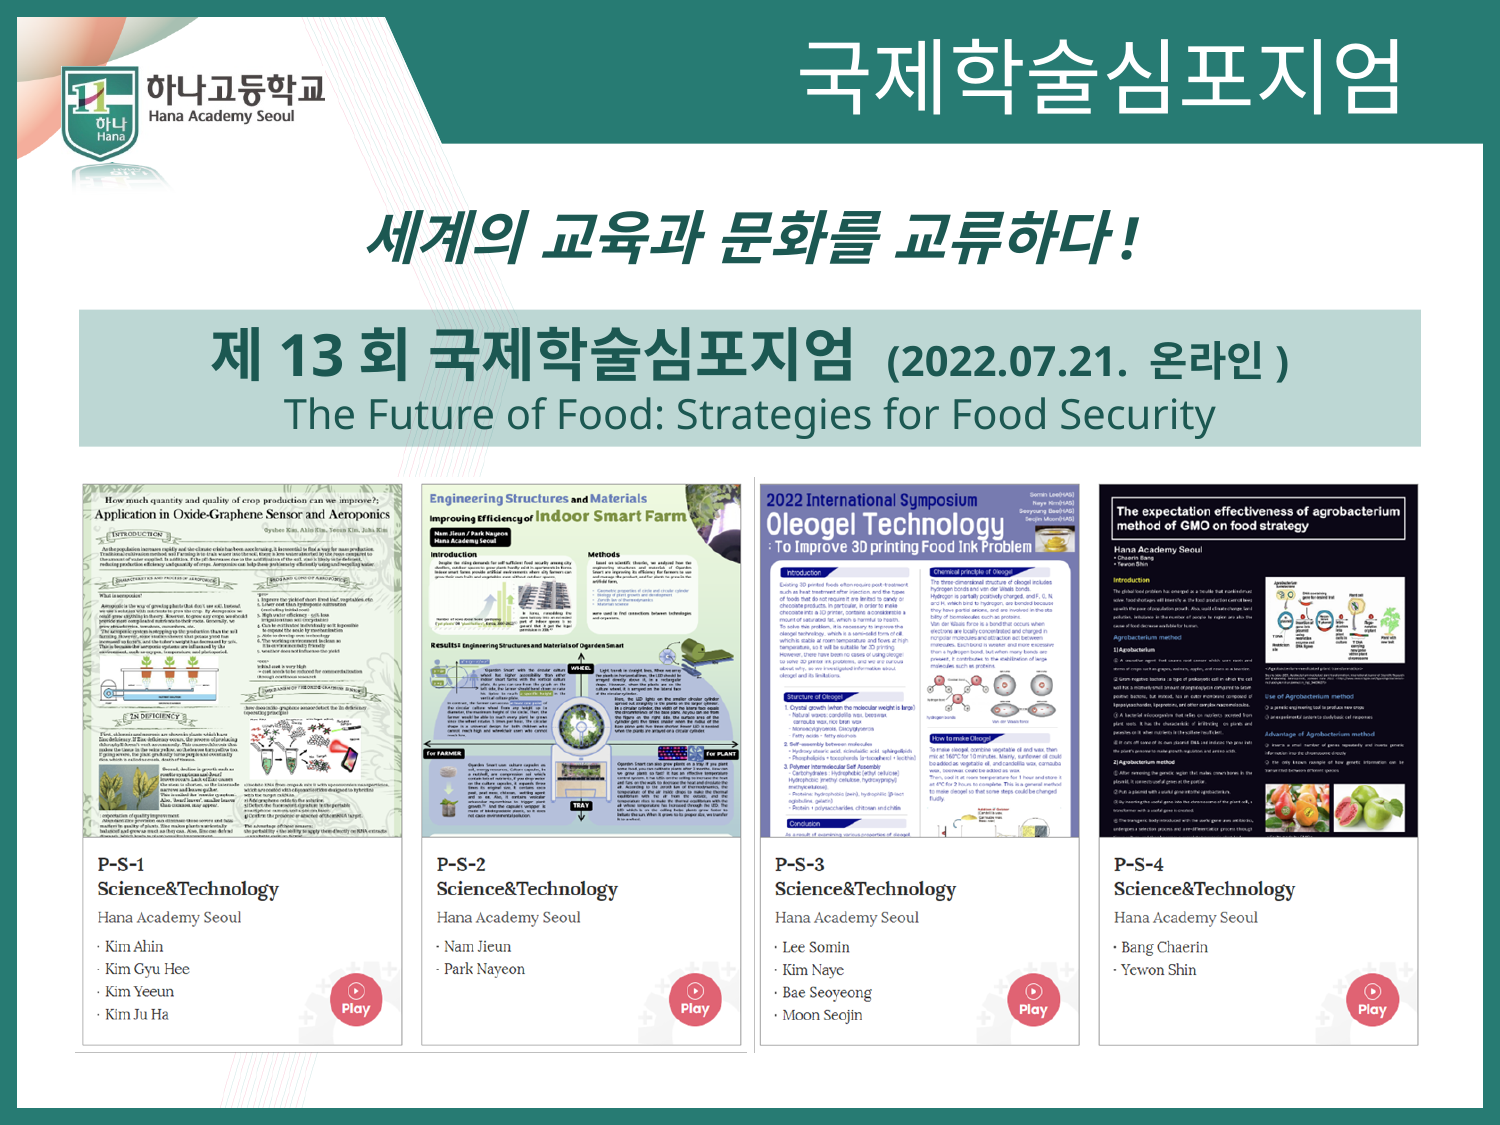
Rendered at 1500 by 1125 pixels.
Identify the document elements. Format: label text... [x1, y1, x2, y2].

text_box 제13회 국제학술심포지엄 (2022.07.21. 온라인) The Future of Food: Strategies for Food Security [77, 308, 1423, 449]
text_box 국제학술심포지엄 [781, 18, 1424, 133]
picture [17, 17, 325, 211]
picture [75, 477, 1425, 1053]
text_box 세계의 교육과 문화를 교류하다! [347, 193, 1153, 279]
